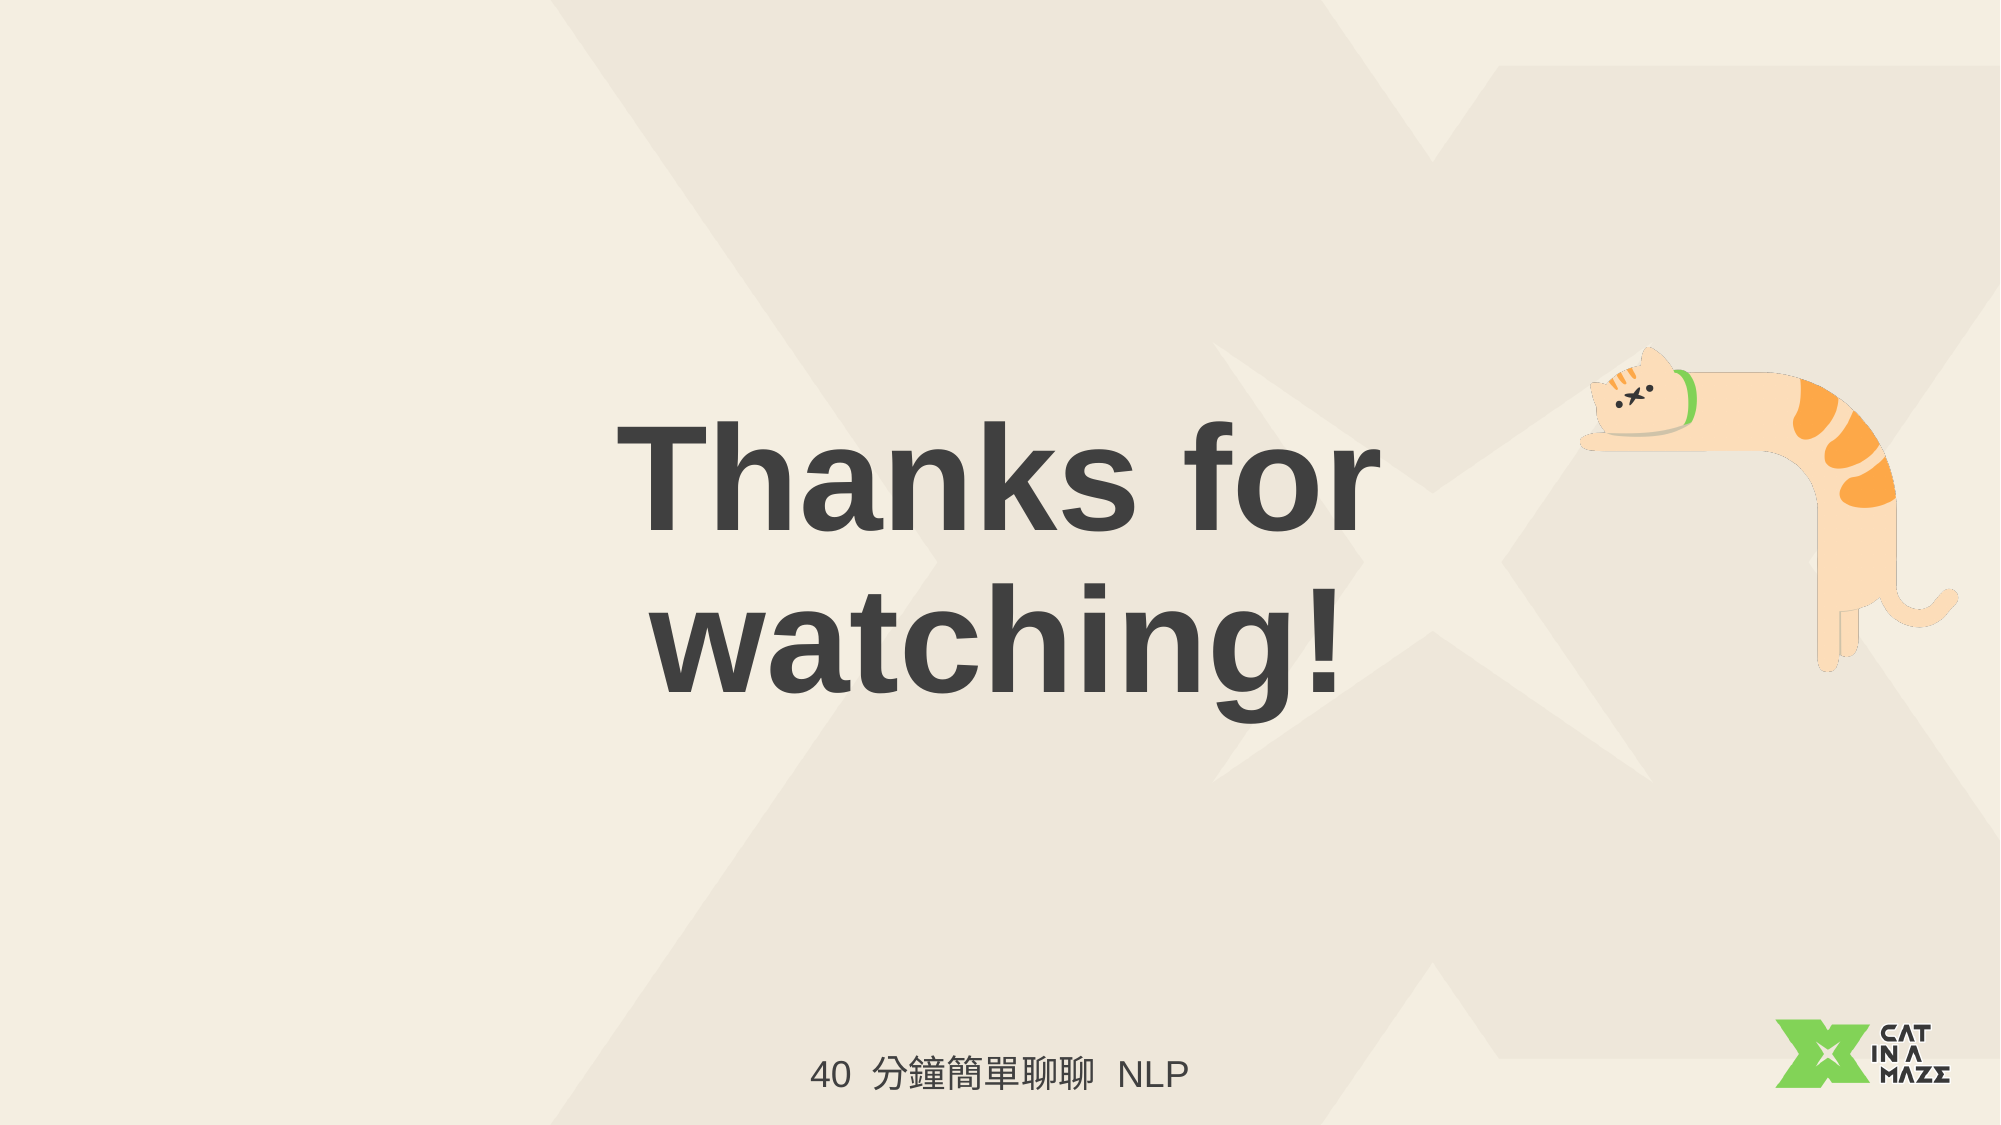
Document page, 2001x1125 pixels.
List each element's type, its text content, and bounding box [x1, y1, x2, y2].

picture [0, 0, 2001, 1125]
title Thanks for watching! [230, 453, 1580, 672]
footer 40 分鐘簡單聊聊 NLP [662, 1042, 1338, 1103]
